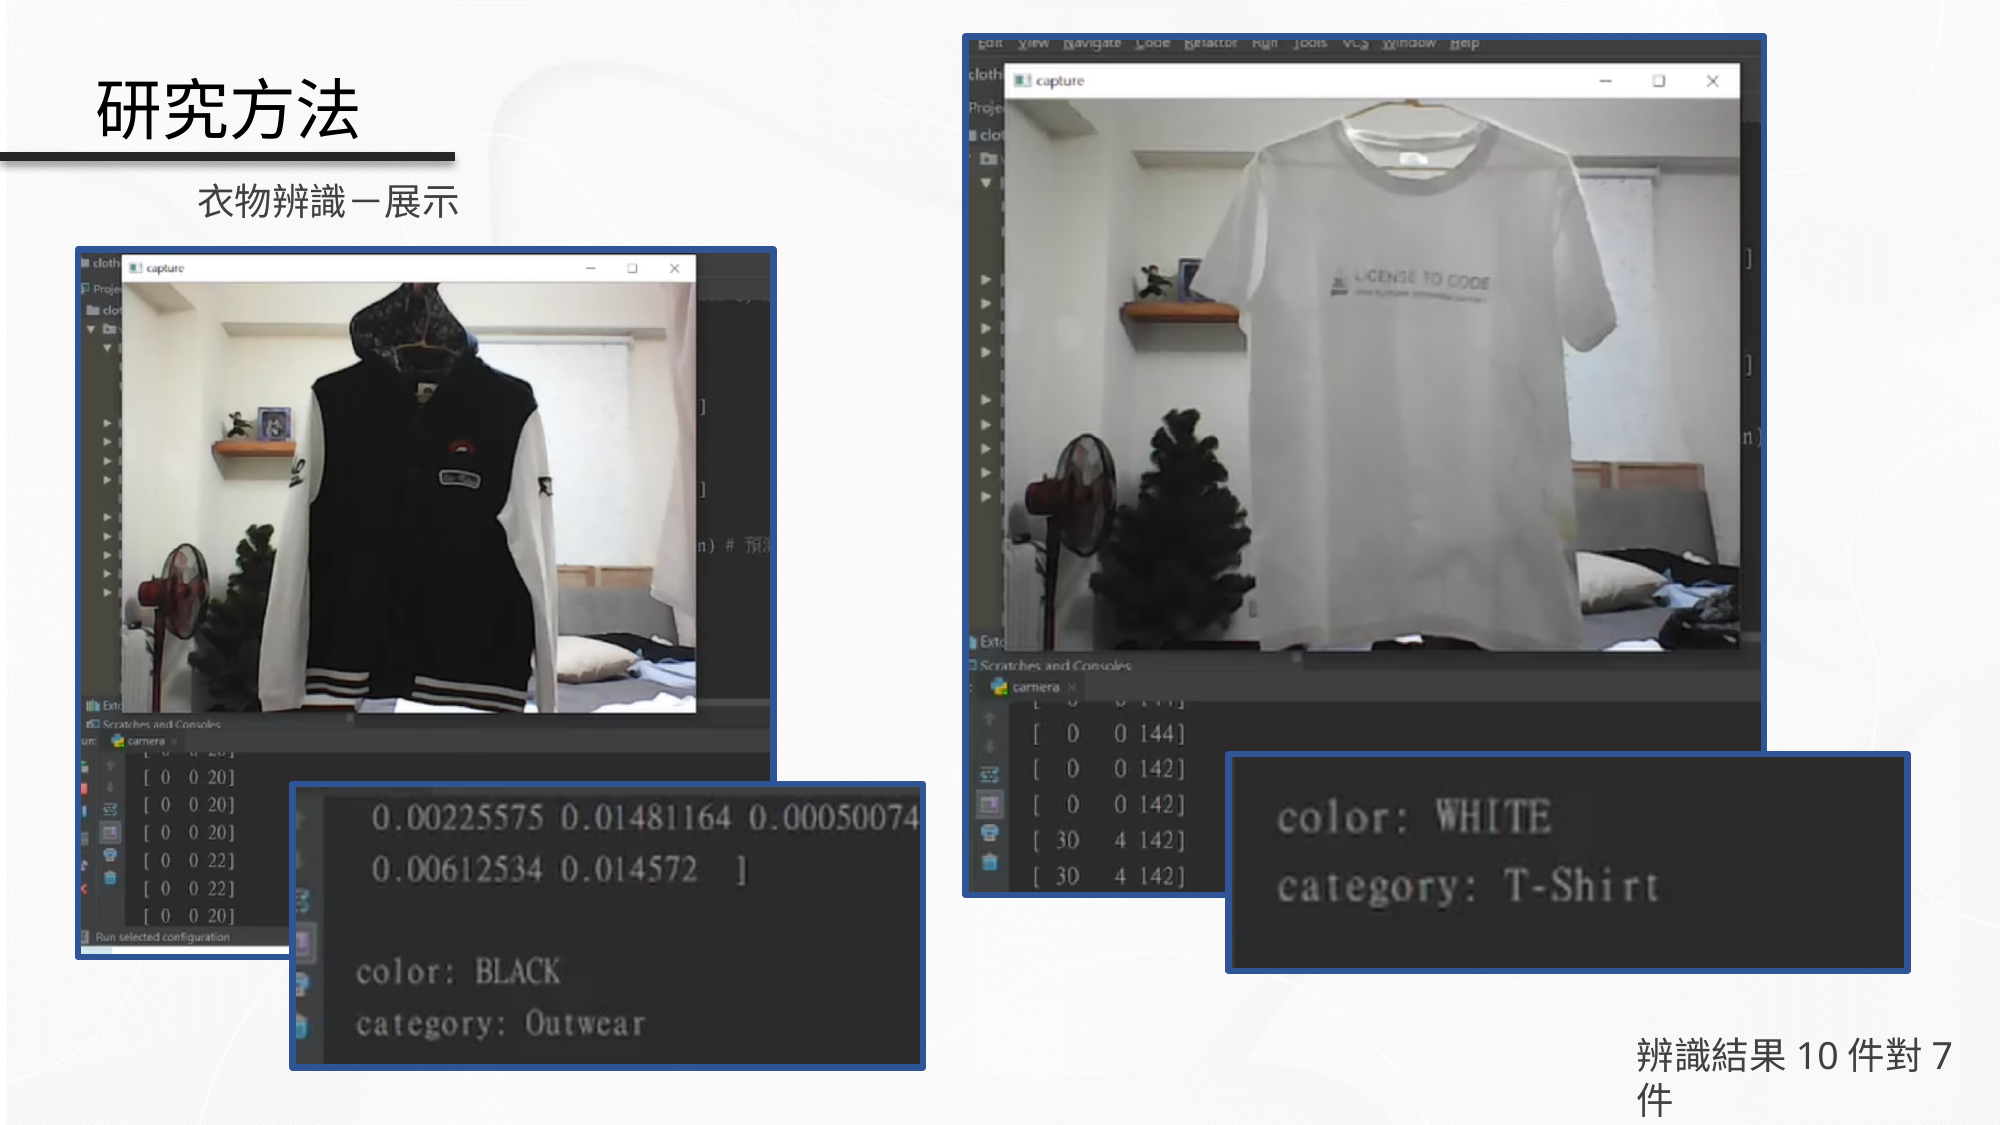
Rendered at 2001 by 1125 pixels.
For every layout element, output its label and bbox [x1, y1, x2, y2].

picture [6, 0, 2000, 1125]
text_box [0, 60, 636, 157]
